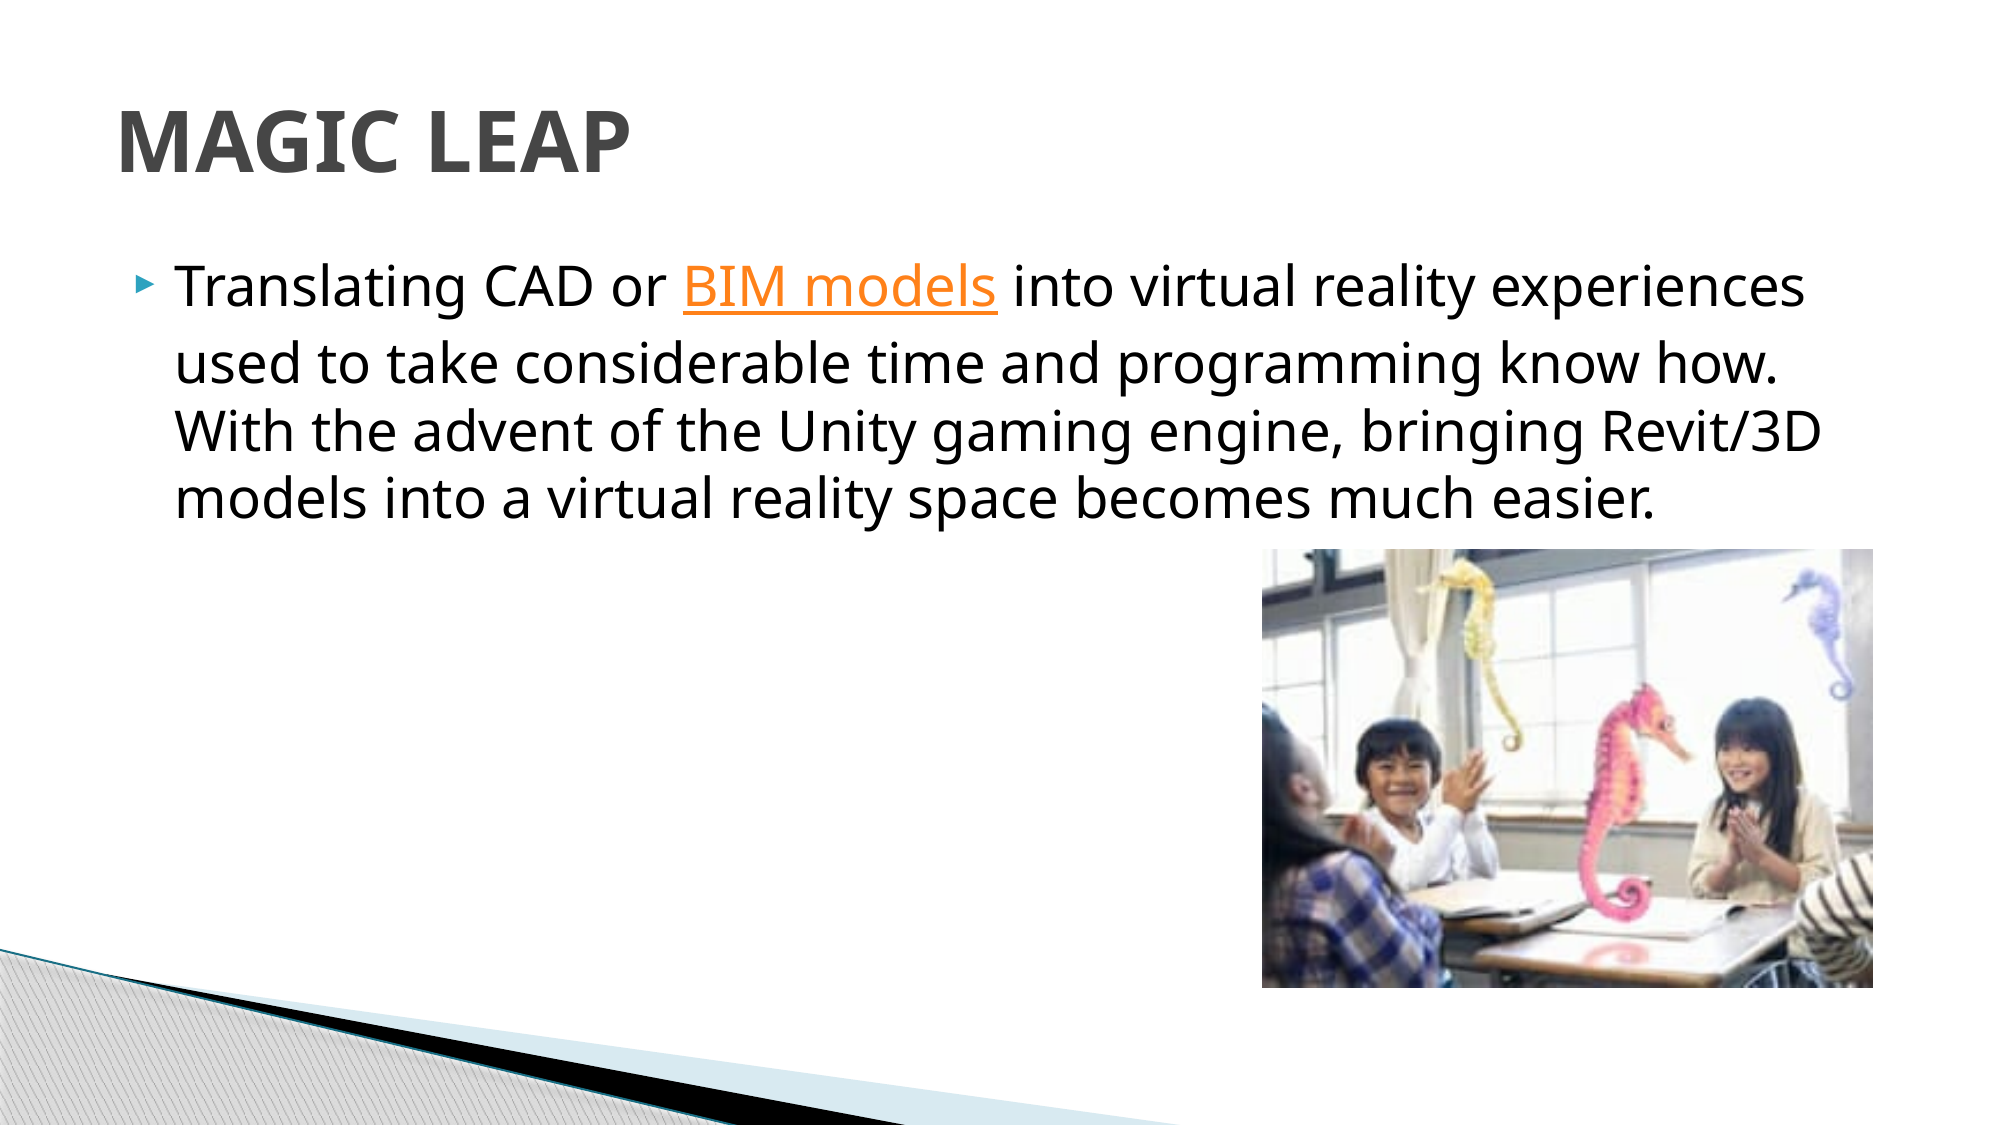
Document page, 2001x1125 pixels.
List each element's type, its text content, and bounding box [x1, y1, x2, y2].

title MAGIC LEAP [99, 45, 1900, 233]
picture [1262, 549, 1873, 988]
list Translating CAD or BIM models into virtual reality experiences used to take considerable time and programming know how. With the advent of the Unity gaming engine, bringing Revit/3D models into a virtual reality space becomes much easier. [99, 243, 1900, 986]
